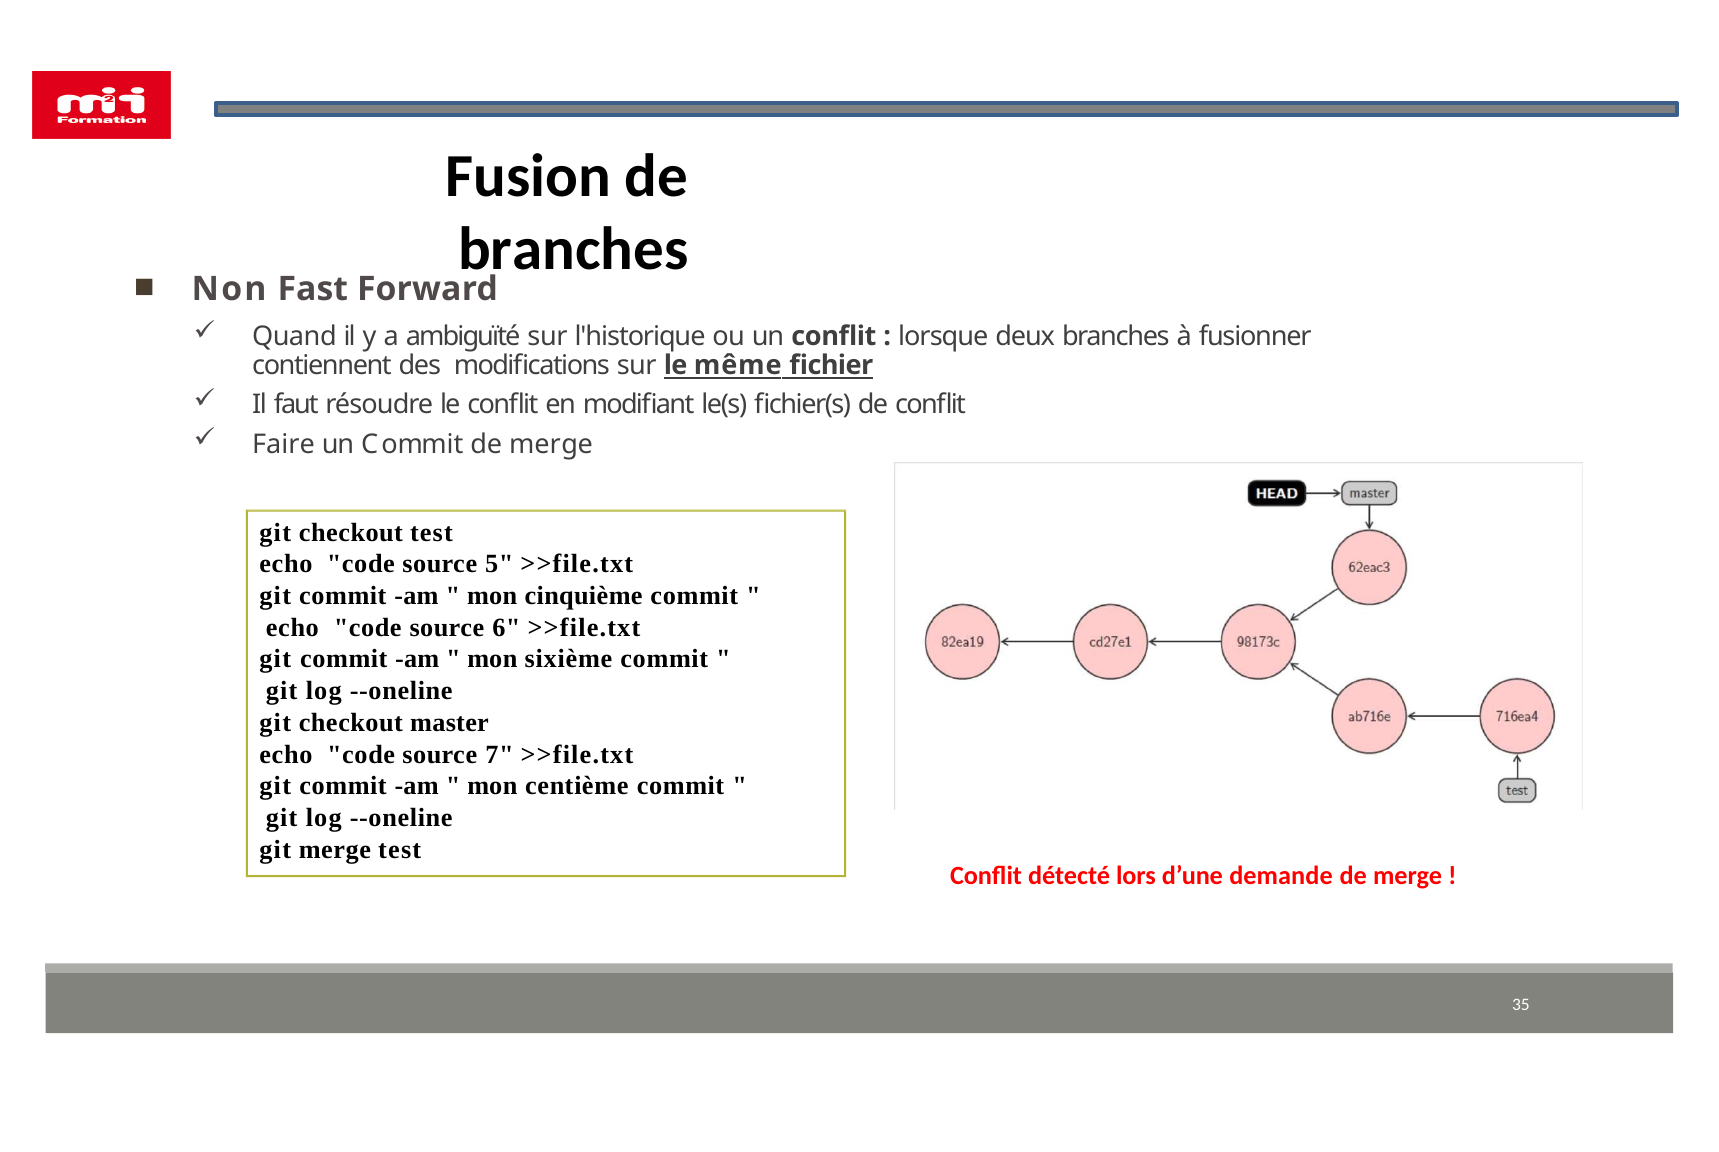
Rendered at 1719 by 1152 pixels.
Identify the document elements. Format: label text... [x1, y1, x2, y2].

text_box Conflit détecté lors d’une demande de merge ! [947, 855, 1462, 890]
title Fusion de branches [233, 133, 689, 250]
picture [893, 462, 1583, 810]
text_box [245, 509, 847, 878]
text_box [44, 963, 1674, 1034]
picture [32, 71, 171, 139]
text_box Non Fast Forward Quand il y a ambiguïté sur l'historique ou un conflit : lorsque deux branches à fusionner contiennent des modifications sur le même fichier Il faut résoudre le conflit en modifiant le(s) fichier(s) de conflit Faire un Commit de merge [132, 250, 1416, 459]
